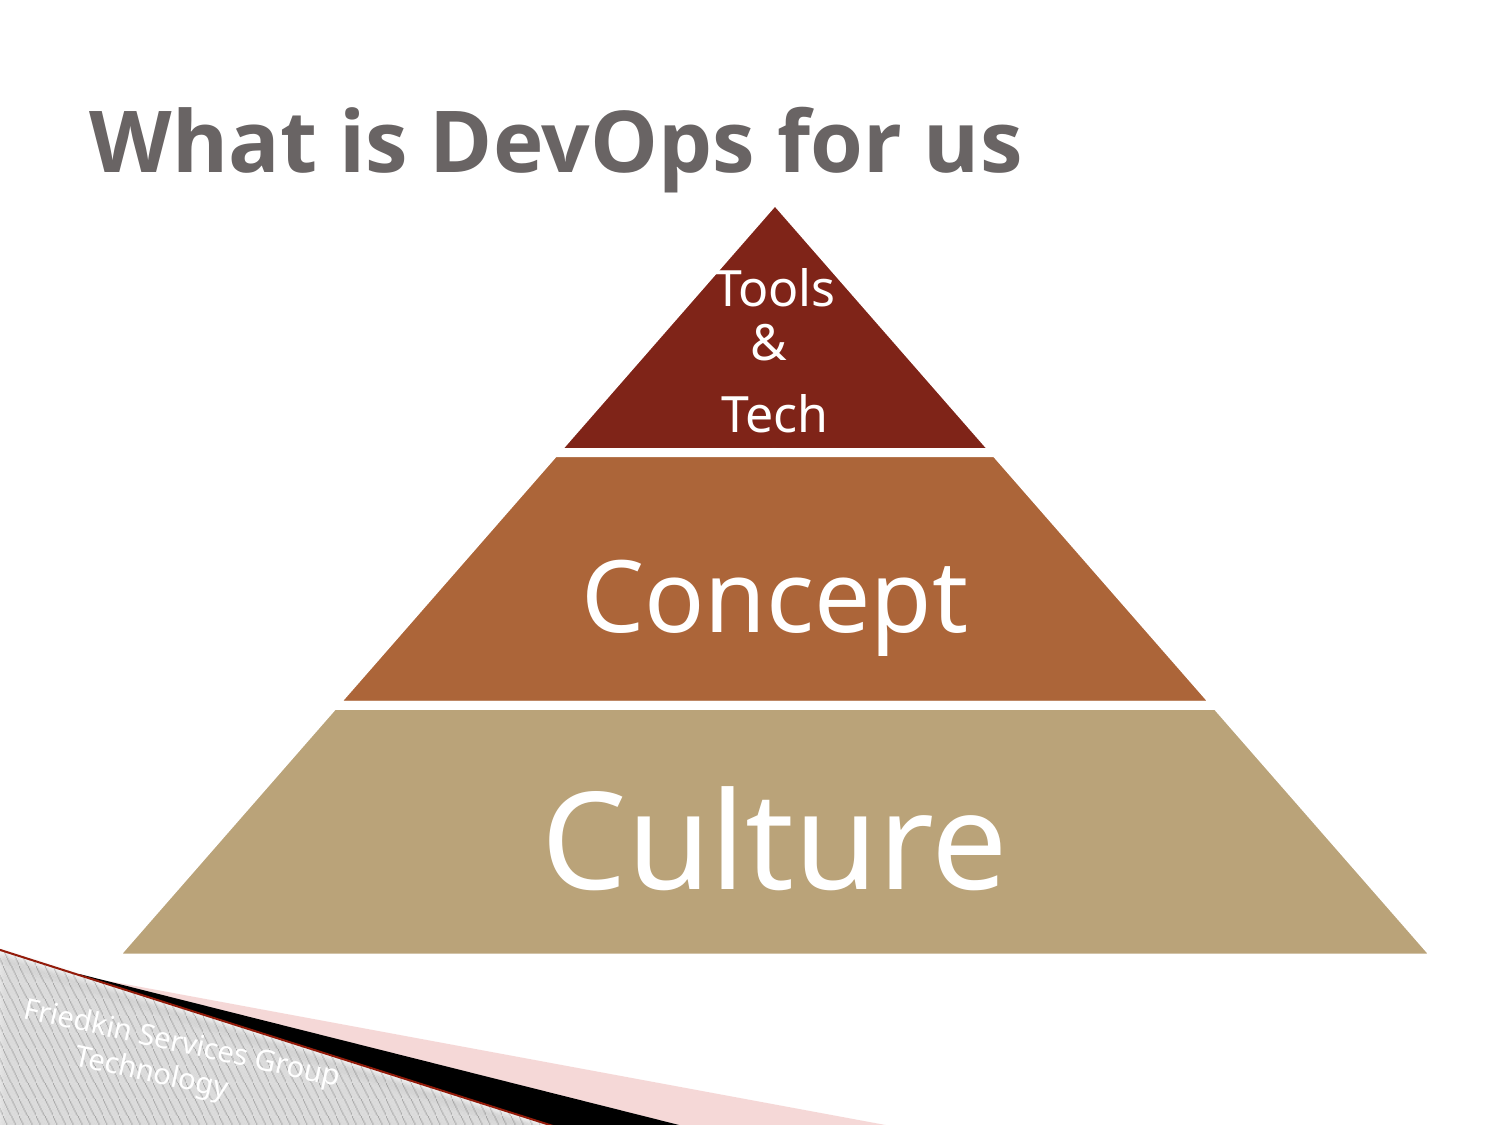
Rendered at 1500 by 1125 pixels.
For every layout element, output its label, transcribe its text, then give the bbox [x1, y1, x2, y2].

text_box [112, 199, 1438, 959]
title What is DevOps for us [75, 45, 1425, 233]
